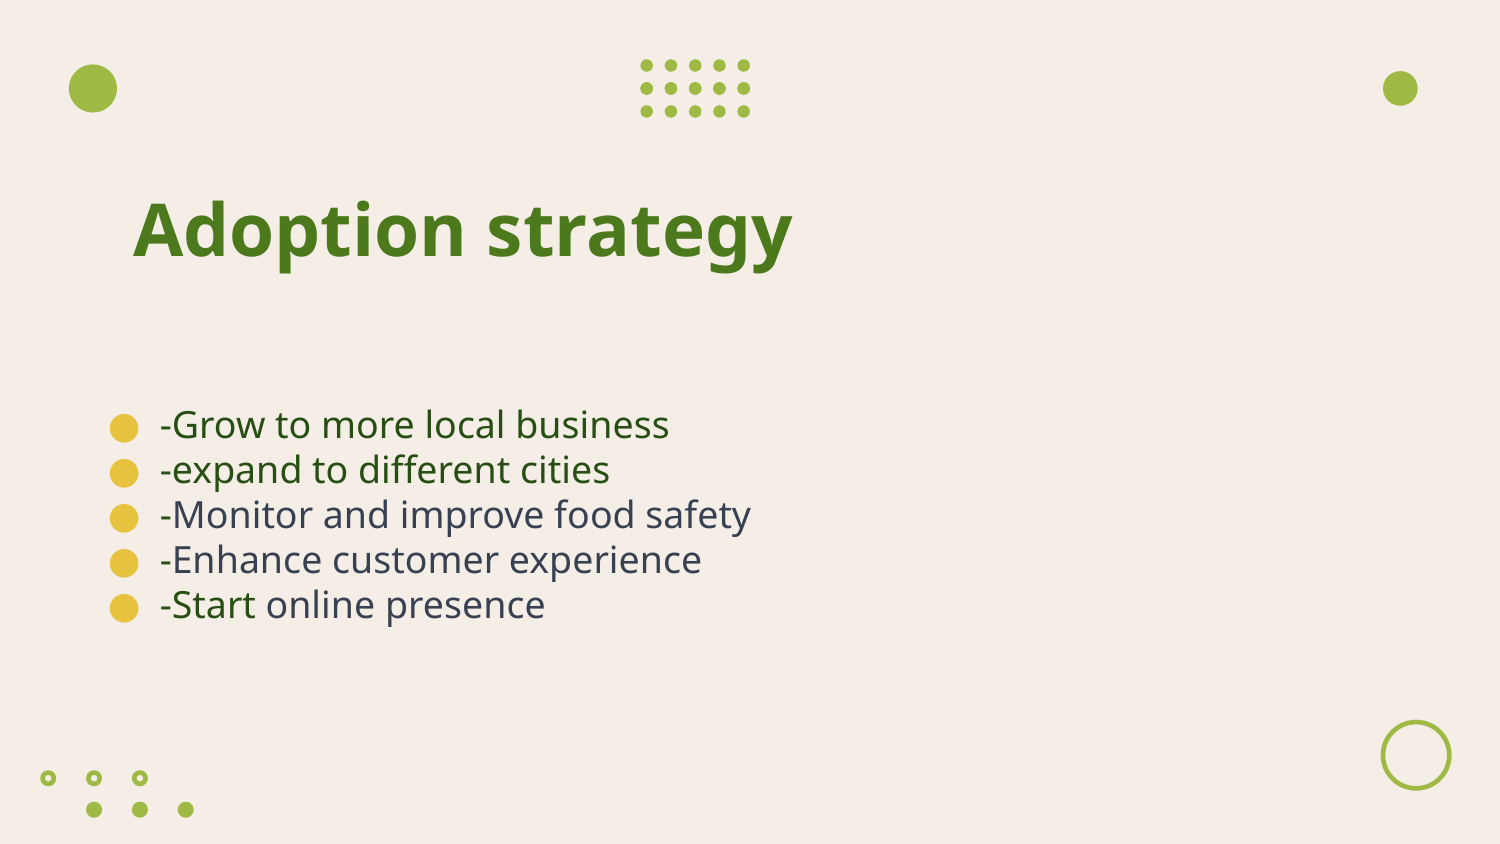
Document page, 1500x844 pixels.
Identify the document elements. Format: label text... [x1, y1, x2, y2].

list -Grow to more local business -expand to different cities -Monitor and improve food safety -Enhance customer experience -Start online presence [69, 306, 831, 722]
title Adoption strategy [118, 179, 851, 274]
